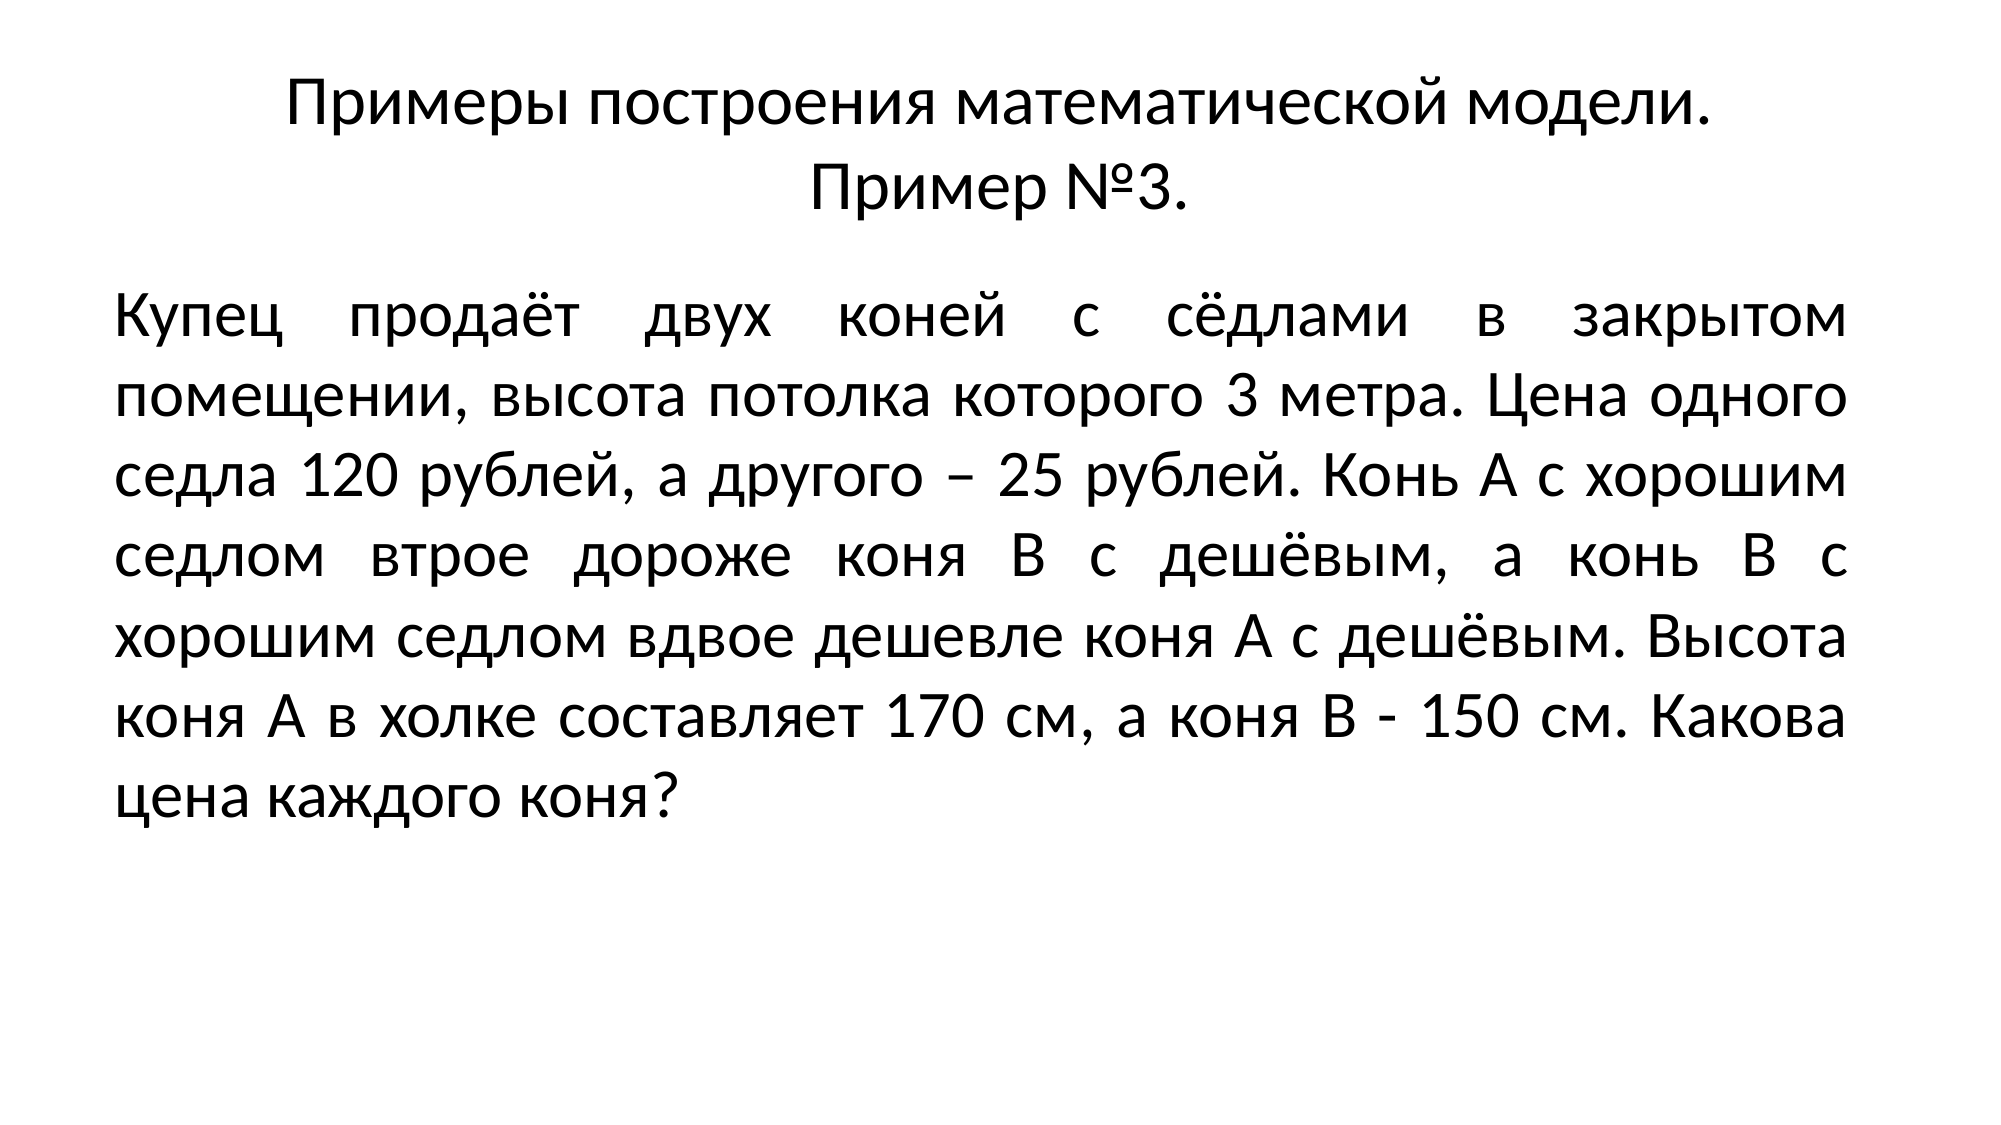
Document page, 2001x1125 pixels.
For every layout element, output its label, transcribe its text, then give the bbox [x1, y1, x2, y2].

list Купец продаёт двух коней с сёдлами в закрытом помещении, высота потолка которого 3 метра. Цена одного седла 120 рублей, а другого – 25 рублей. Конь А с хорошим седлом втрое дороже коня В с дешёвым, а конь В с хорошим седлом вдвое дешевле коня А с дешёвым. Высота коня А в холке составляет 170 см, а коня В - 150 см. Какова цена каждого коня? [99, 262, 1866, 1005]
title Примеры построения математической модели. Пример №3. [99, 45, 1900, 233]
